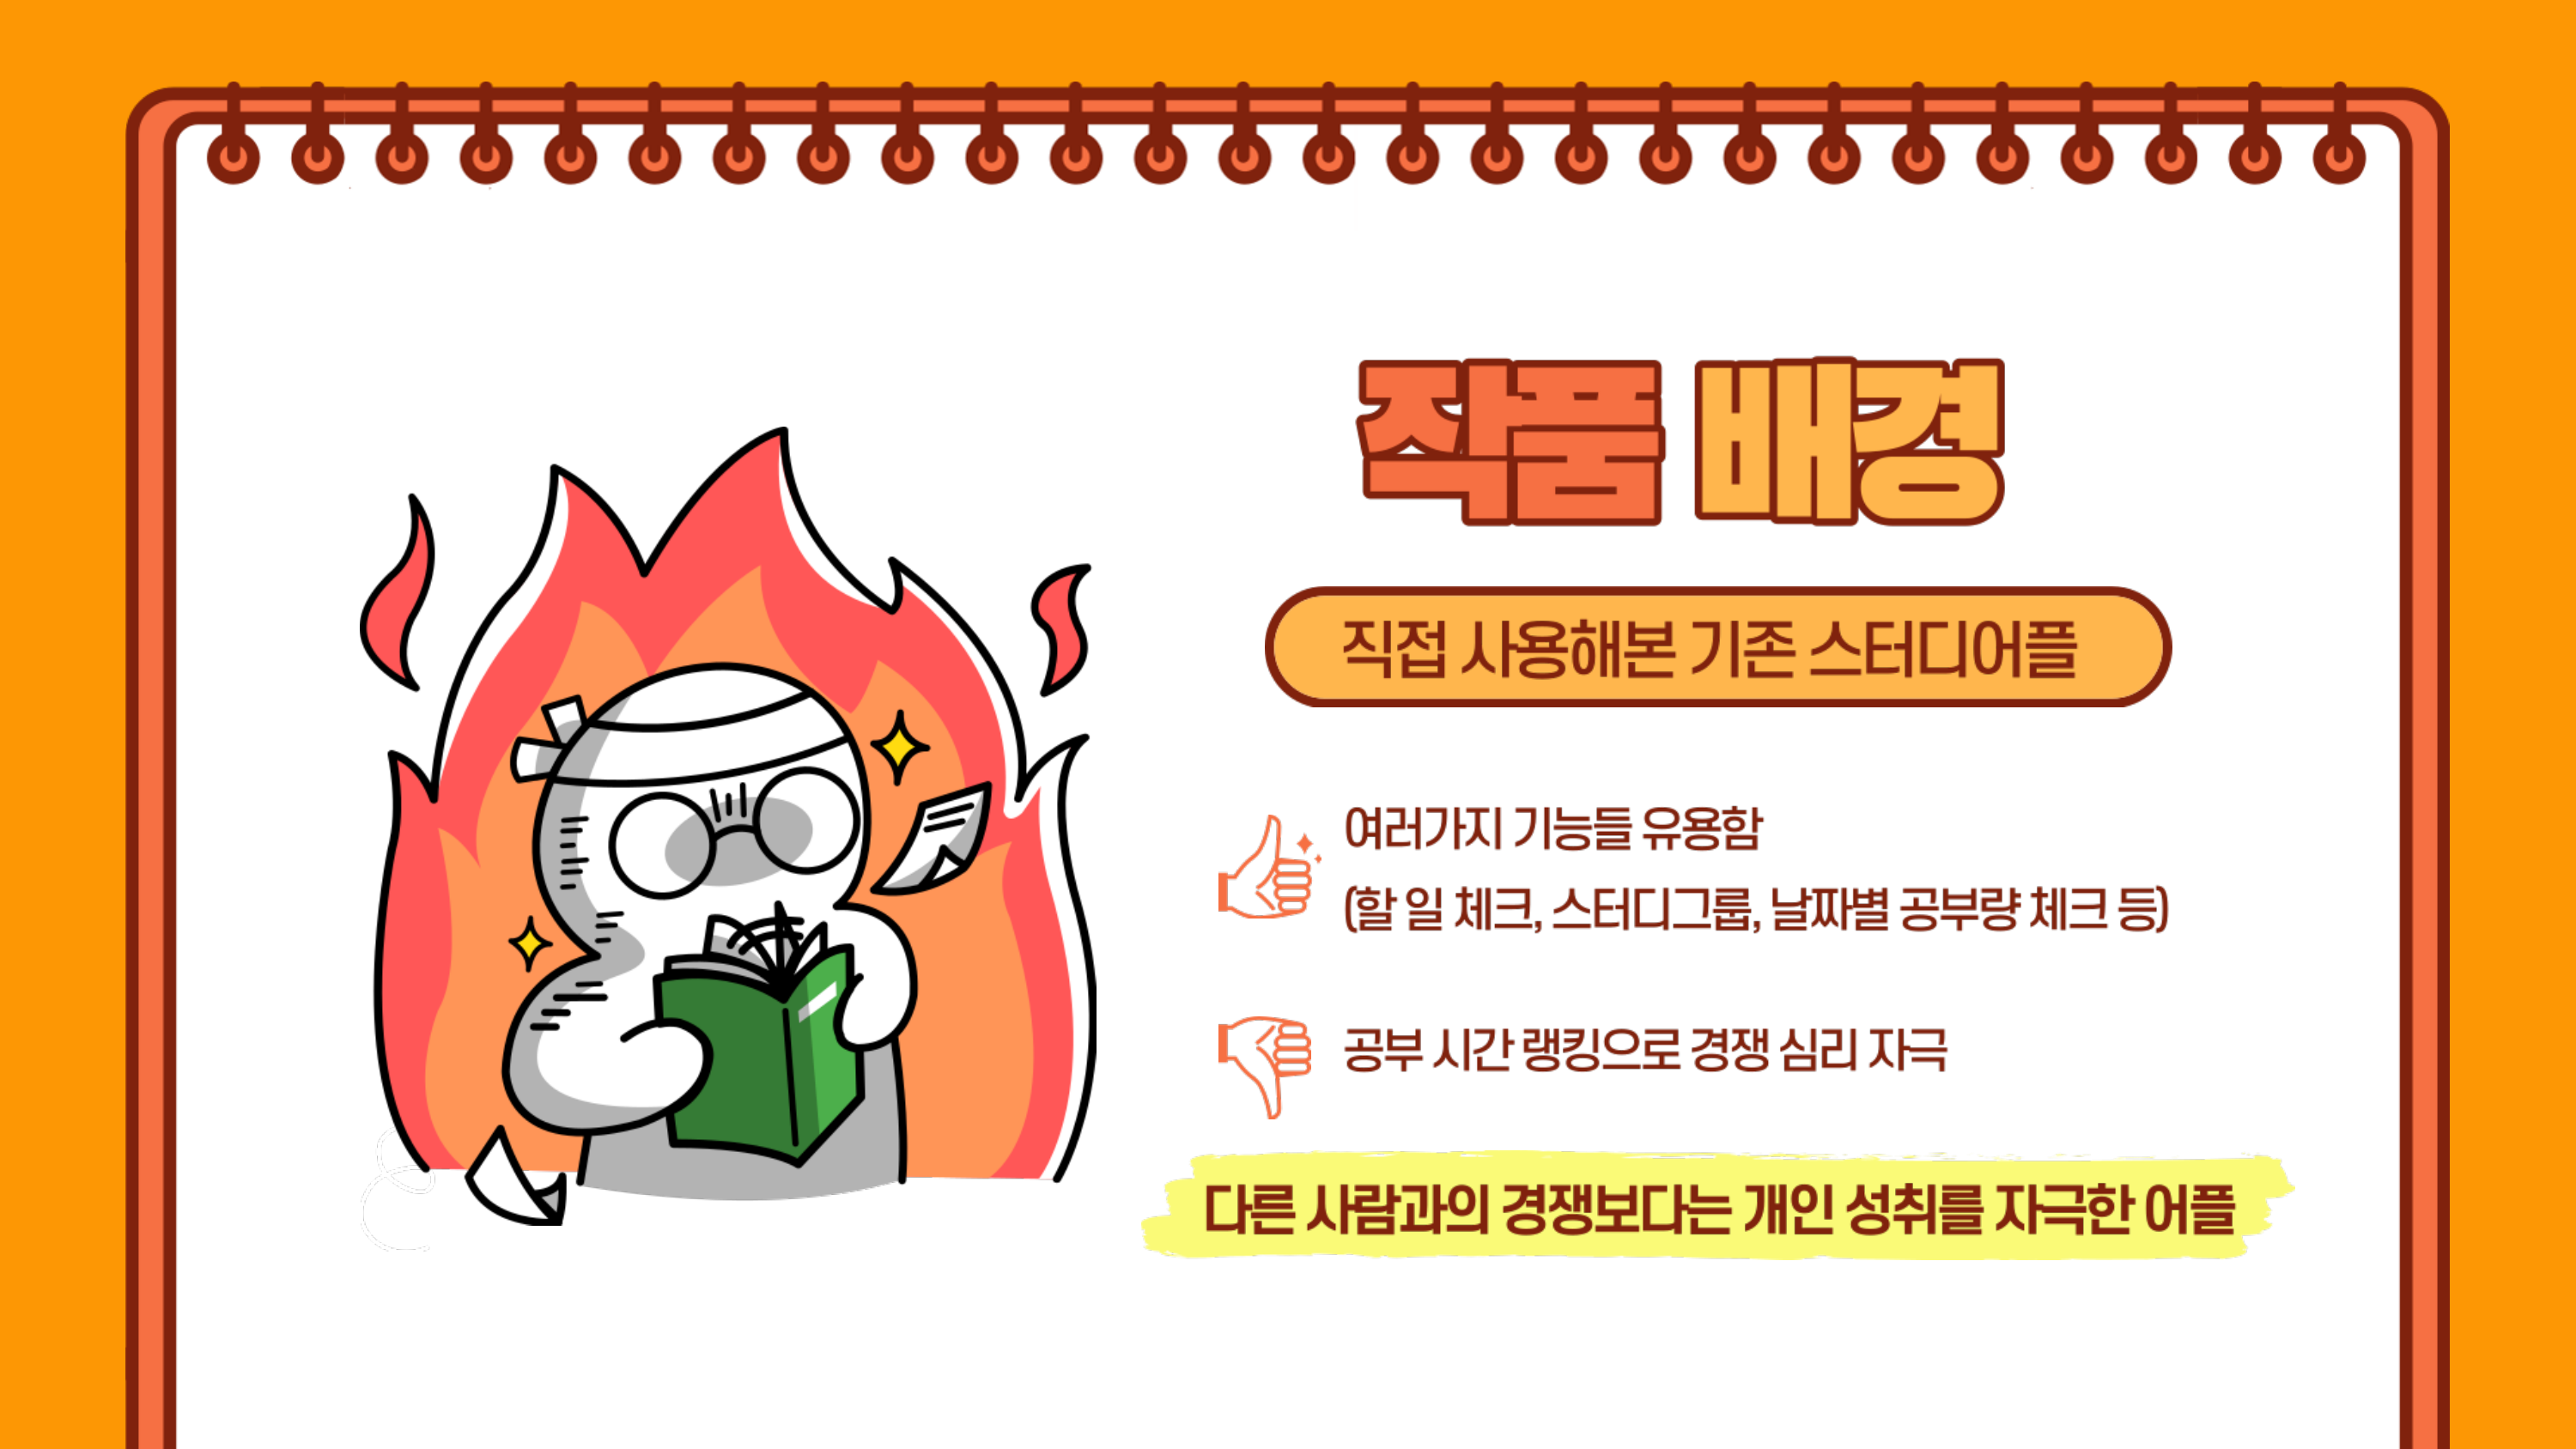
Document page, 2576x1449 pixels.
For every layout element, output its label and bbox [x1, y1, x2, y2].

text_box [360, 427, 1097, 1226]
text_box [1218, 815, 1321, 919]
text_box [360, 1231, 440, 1252]
picture [1275, 239, 2251, 971]
text_box [1264, 586, 2172, 707]
picture [1194, 1163, 2263, 1261]
picture [1335, 1010, 1973, 1095]
text_box [125, 81, 2451, 1449]
text_box [1141, 1150, 2295, 1261]
text_box [1218, 1016, 1311, 1119]
